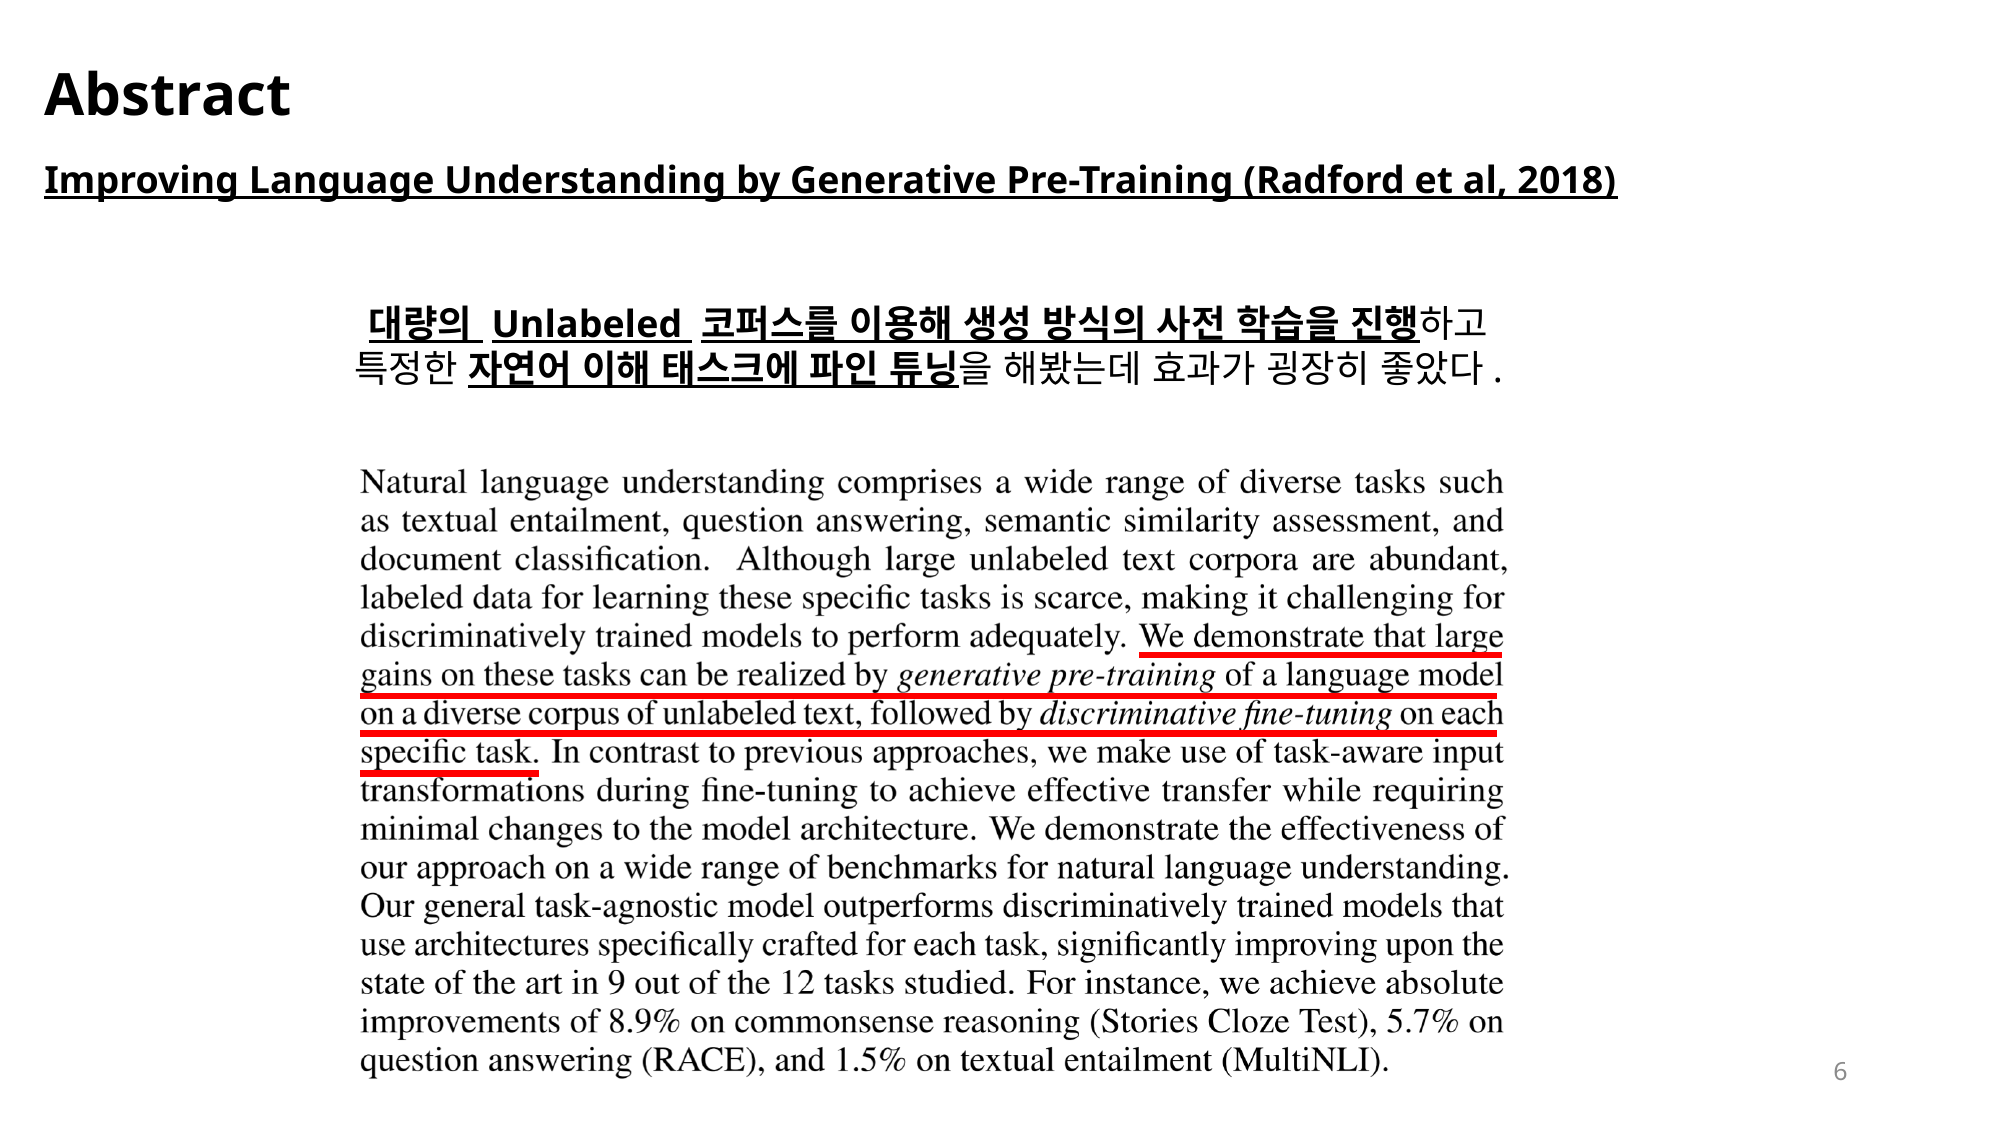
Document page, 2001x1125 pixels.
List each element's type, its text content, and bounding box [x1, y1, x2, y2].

title Abstract [29, 20, 1498, 136]
picture [337, 458, 1530, 1093]
text_box 대량의 Unlabeled 코퍼스를 이용해 생성 방식의 사전 학습을 진행하고 특정한 자연어 이해 태스크에 파인 튜닝을 해봤는데 효과가 굉장히 좋았다. [289, 292, 1569, 397]
slide_number 6 [1412, 1042, 1863, 1103]
text_box Improving Language Understanding by Generative Pre-Training (Radford et al, 2018) [29, 148, 1636, 253]
